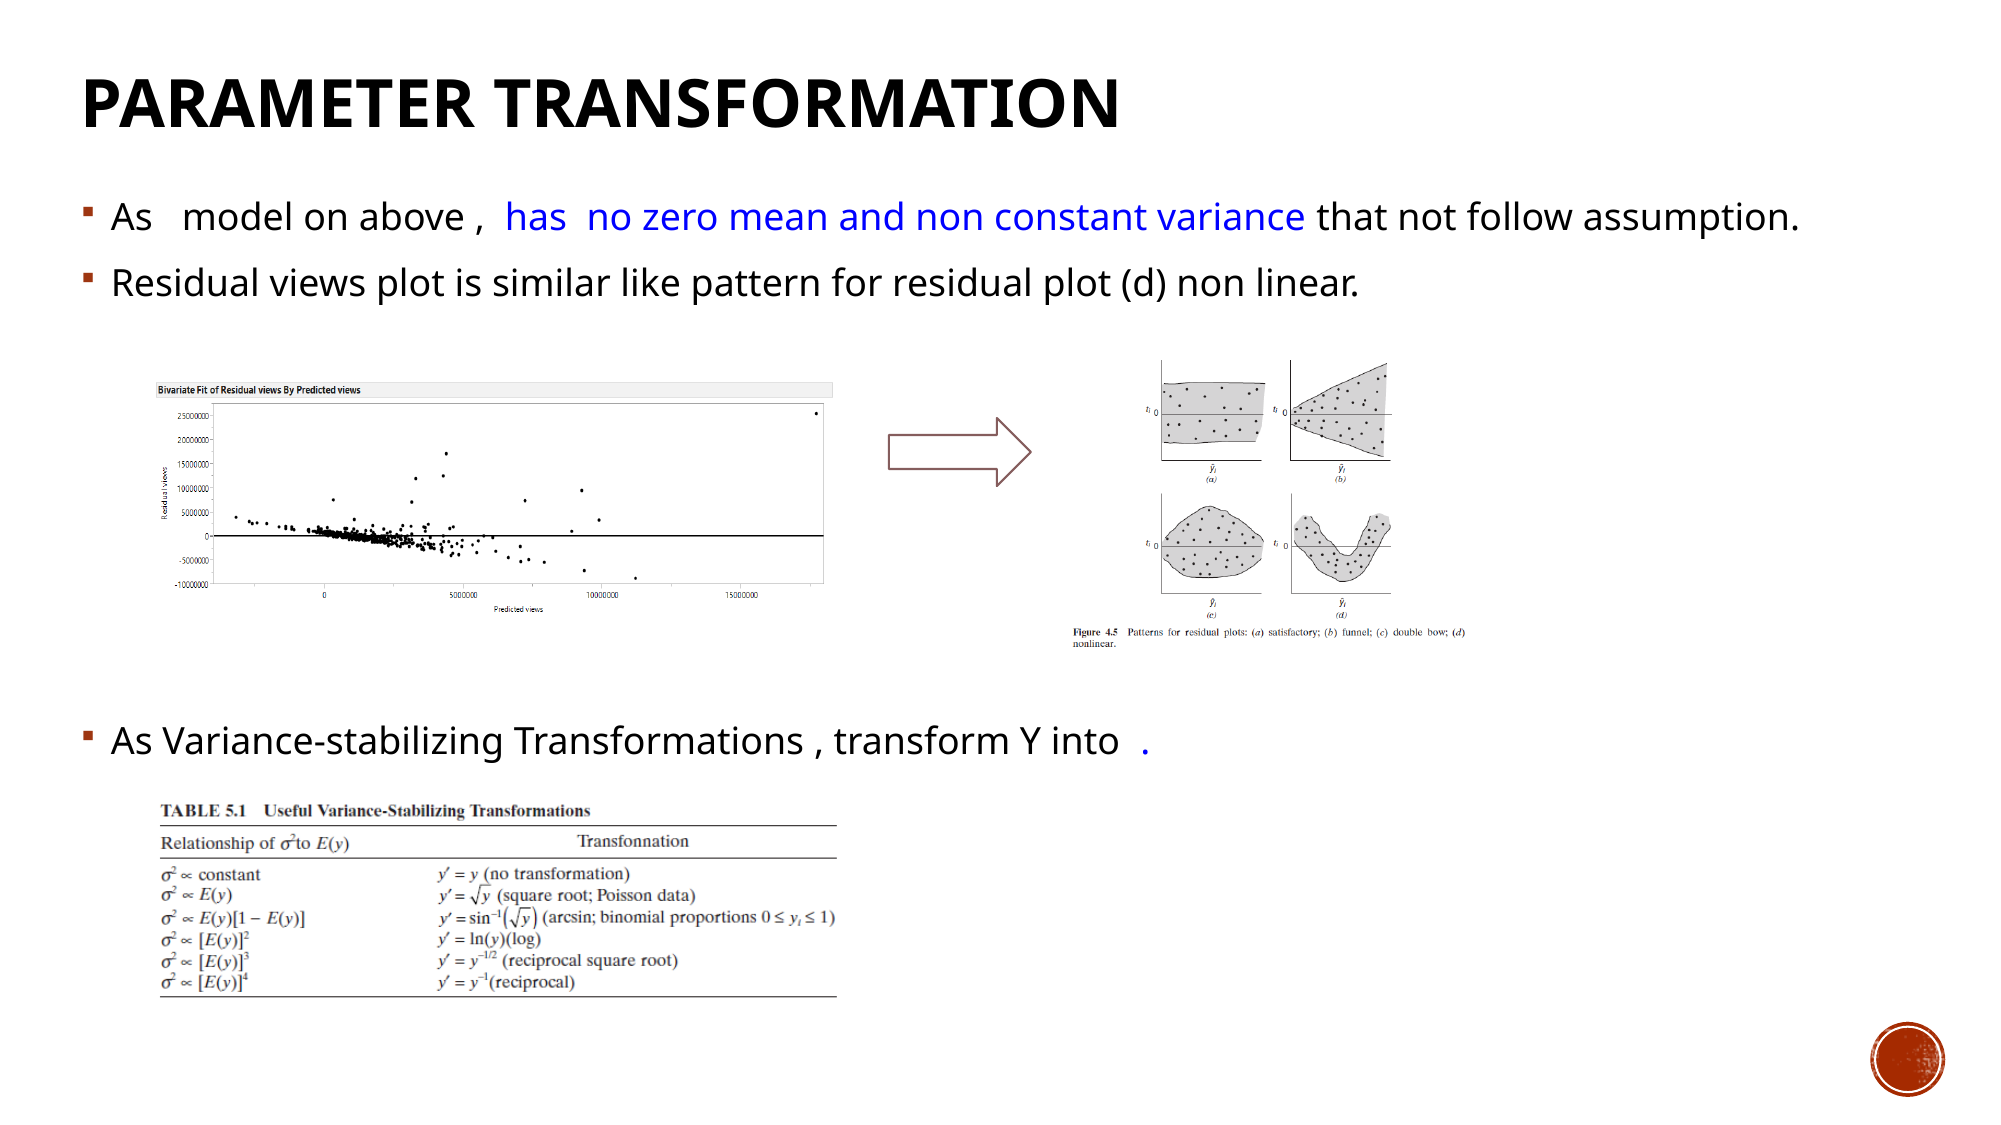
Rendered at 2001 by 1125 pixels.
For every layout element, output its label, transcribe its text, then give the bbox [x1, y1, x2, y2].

picture [136, 771, 920, 1045]
text_box [887, 417, 1032, 487]
picture [1066, 348, 1475, 654]
picture [148, 380, 840, 622]
title Parameter Transformation [65, 35, 1716, 178]
